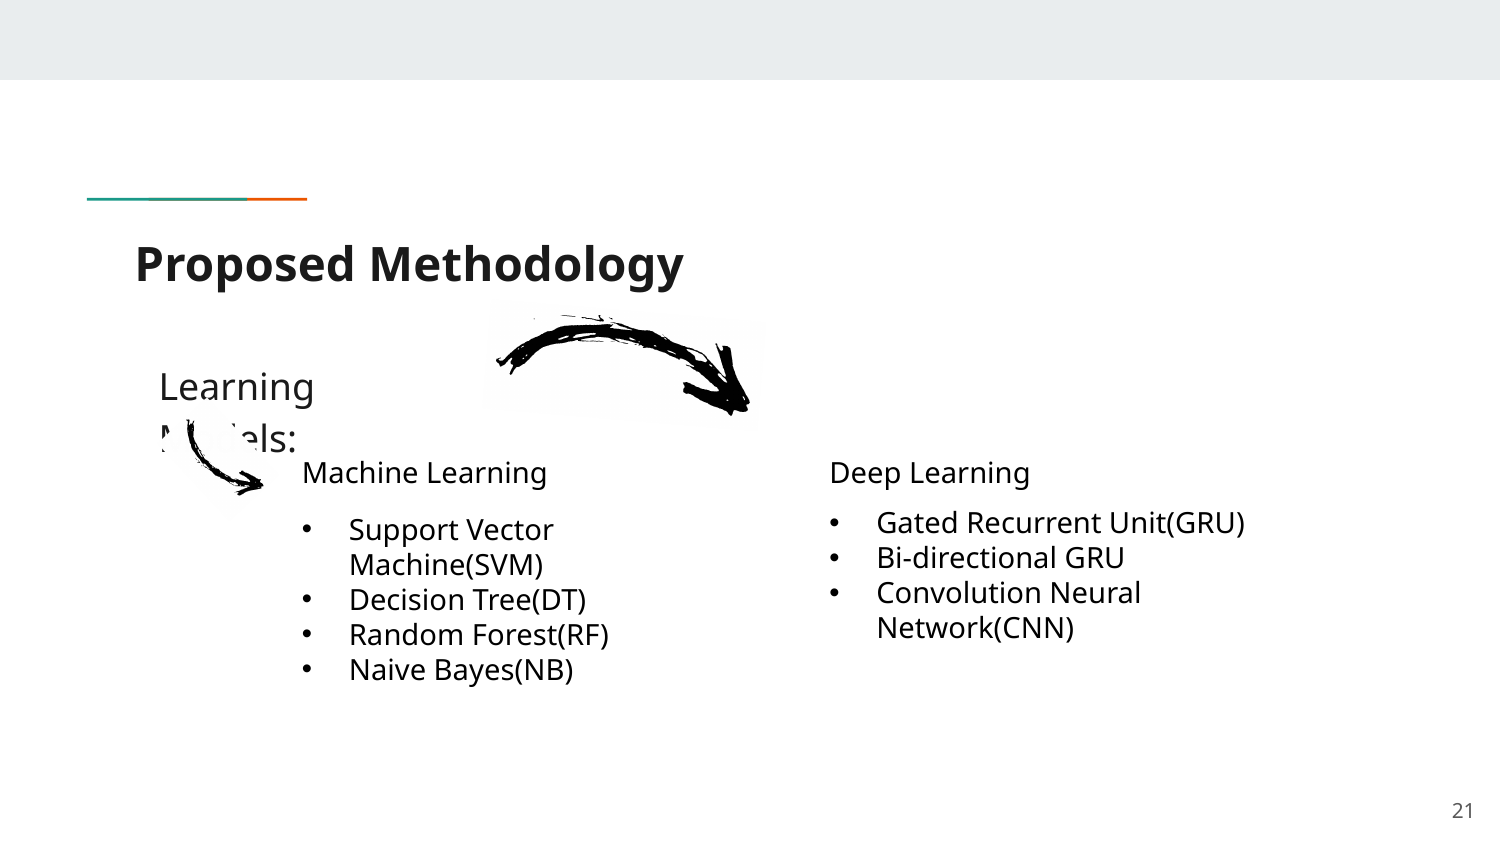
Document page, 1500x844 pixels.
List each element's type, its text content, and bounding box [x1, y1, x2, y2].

list Learning Models: [119, 341, 470, 422]
title Proposed Methodology [119, 219, 1381, 307]
text_box Machine Learning [287, 446, 653, 497]
picture [486, 310, 762, 420]
picture [165, 424, 271, 493]
text_box Support Vector Machine(SVM) Decision Tree(DT) Random Forest(RF) Naive Bayes(NB) [287, 503, 766, 694]
text_box Gated Recurrent Unit(GRU) Bi-directional GRU Convolution Neural Network(CNN) [814, 497, 1353, 652]
text_box Deep Learning [814, 446, 1180, 497]
slide_number 21 [1400, 779, 1491, 844]
